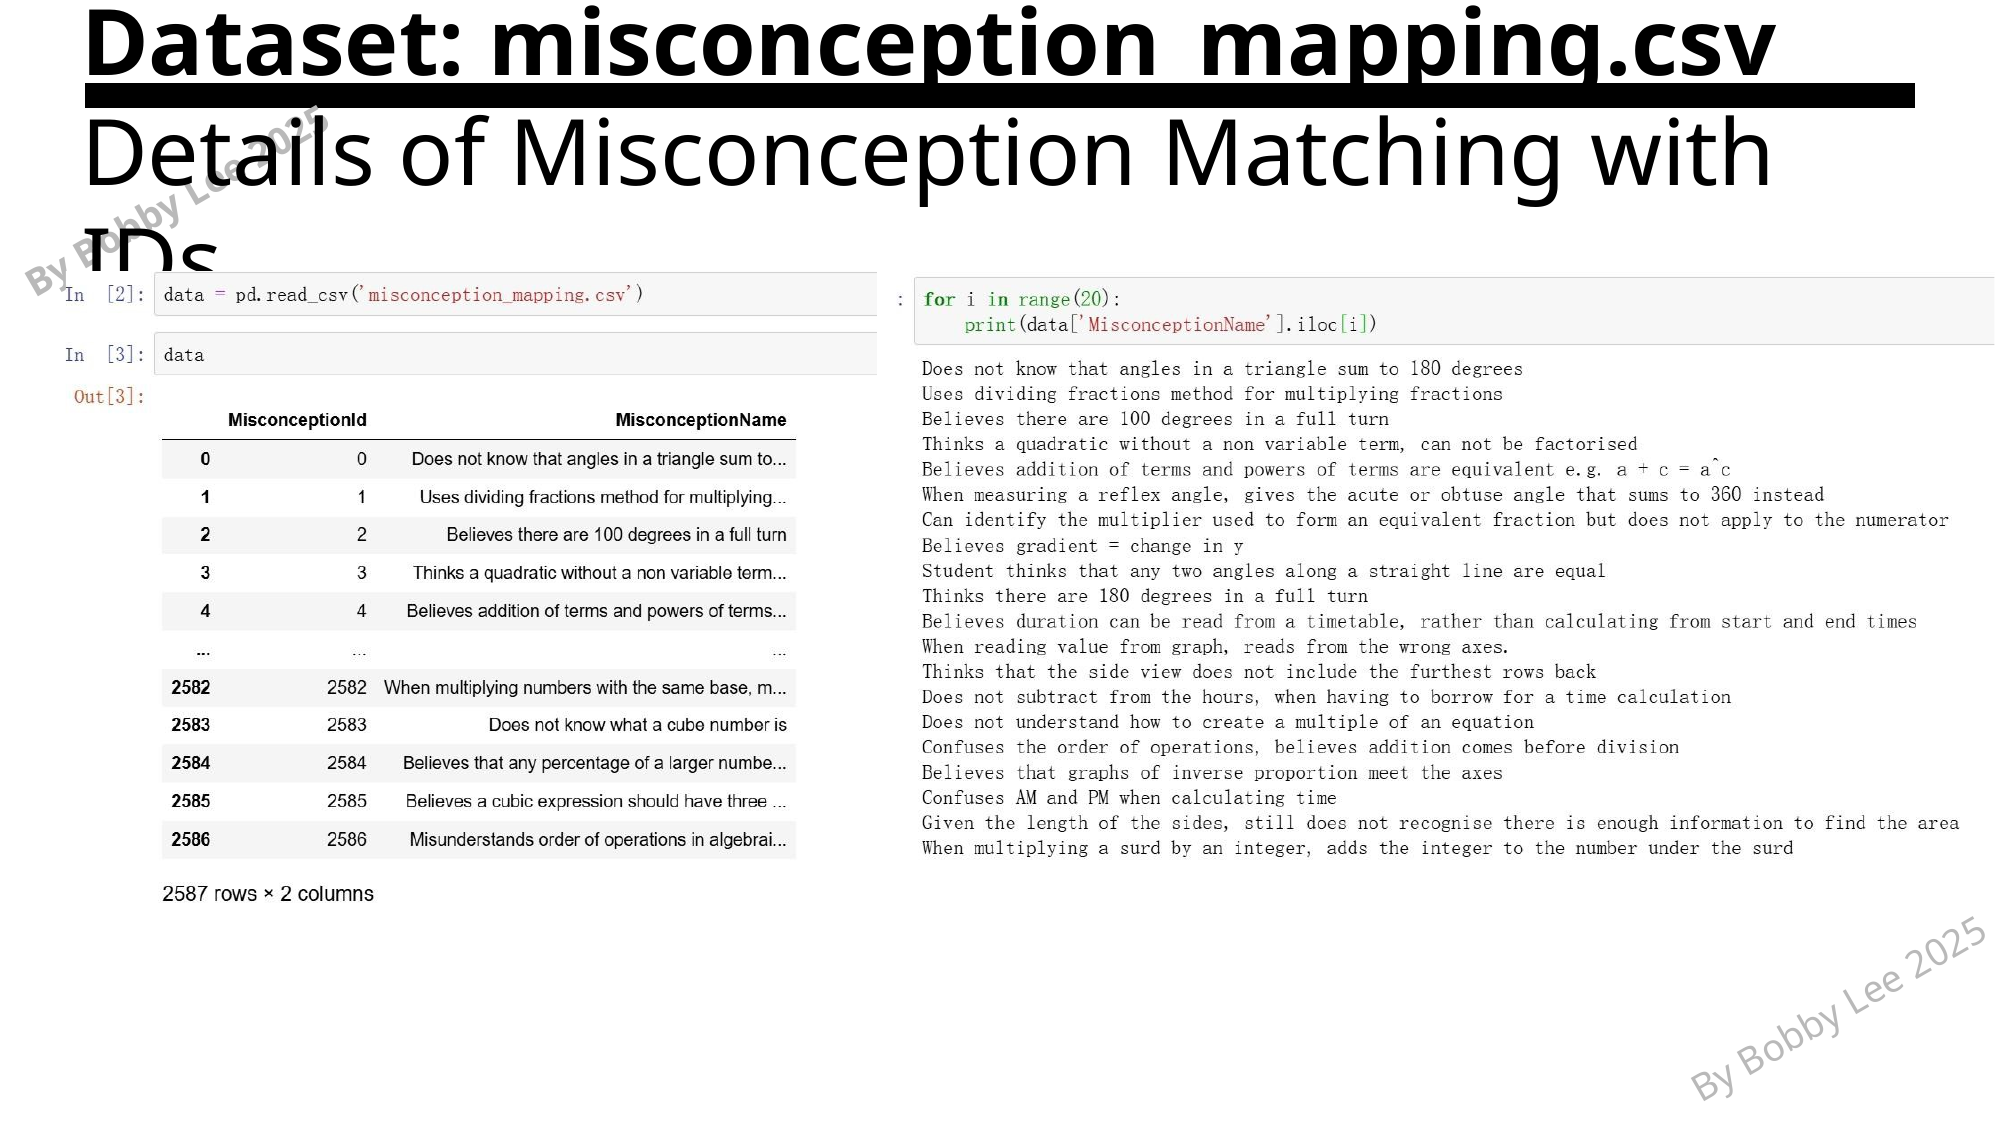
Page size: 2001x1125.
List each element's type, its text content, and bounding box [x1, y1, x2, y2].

title Dataset: misconception_mapping.csv Details of Misconception Matching with IDs [66, 0, 1896, 216]
text_box [65, 271, 877, 903]
text_box [896, 271, 1995, 860]
